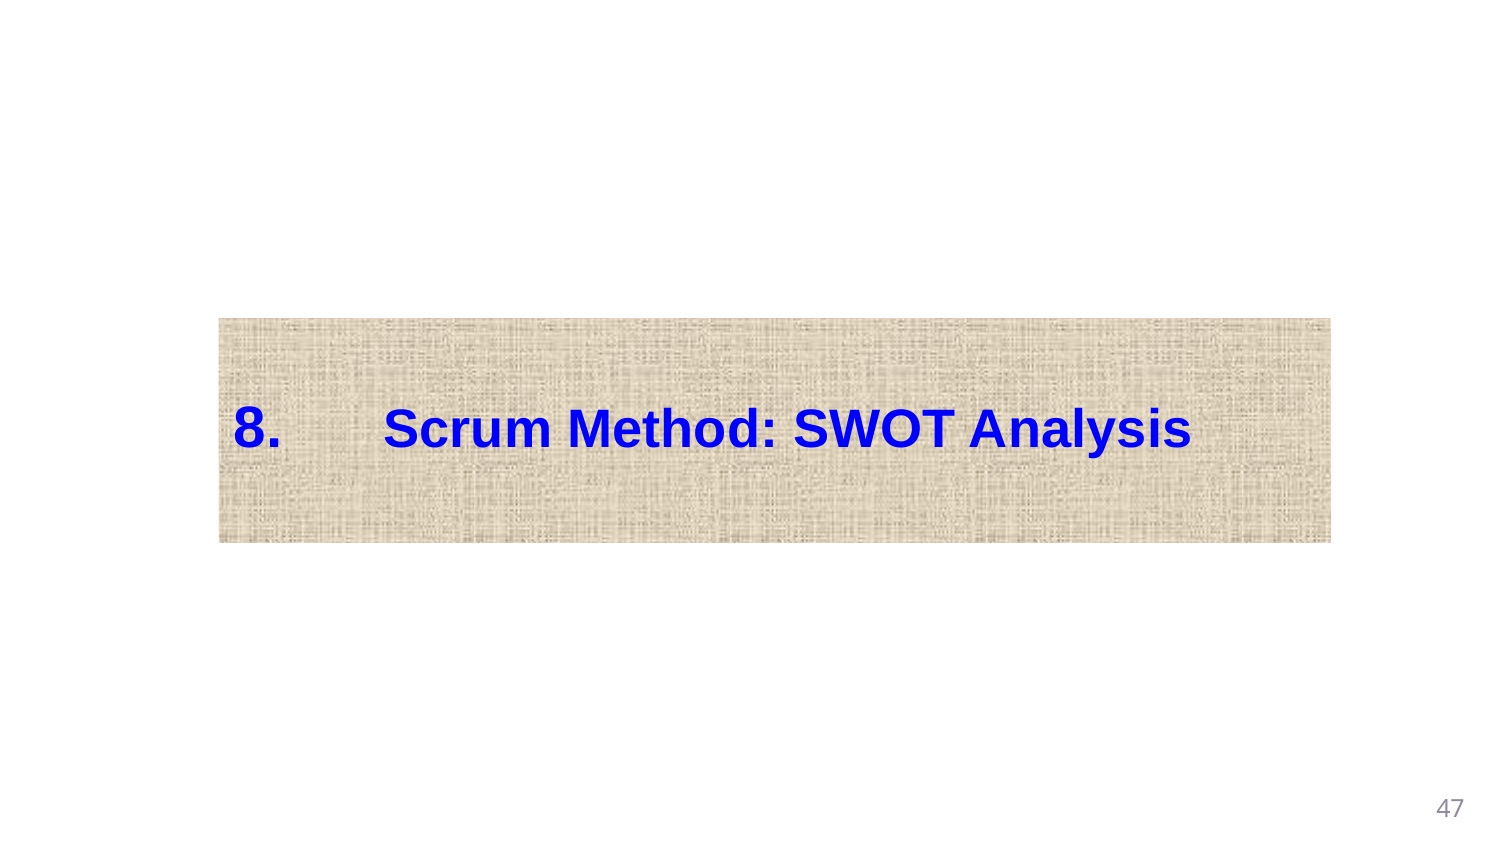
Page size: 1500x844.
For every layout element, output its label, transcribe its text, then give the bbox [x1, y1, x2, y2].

subtitle 8. Scrum Method: SWOT Analysis [218, 318, 1331, 543]
